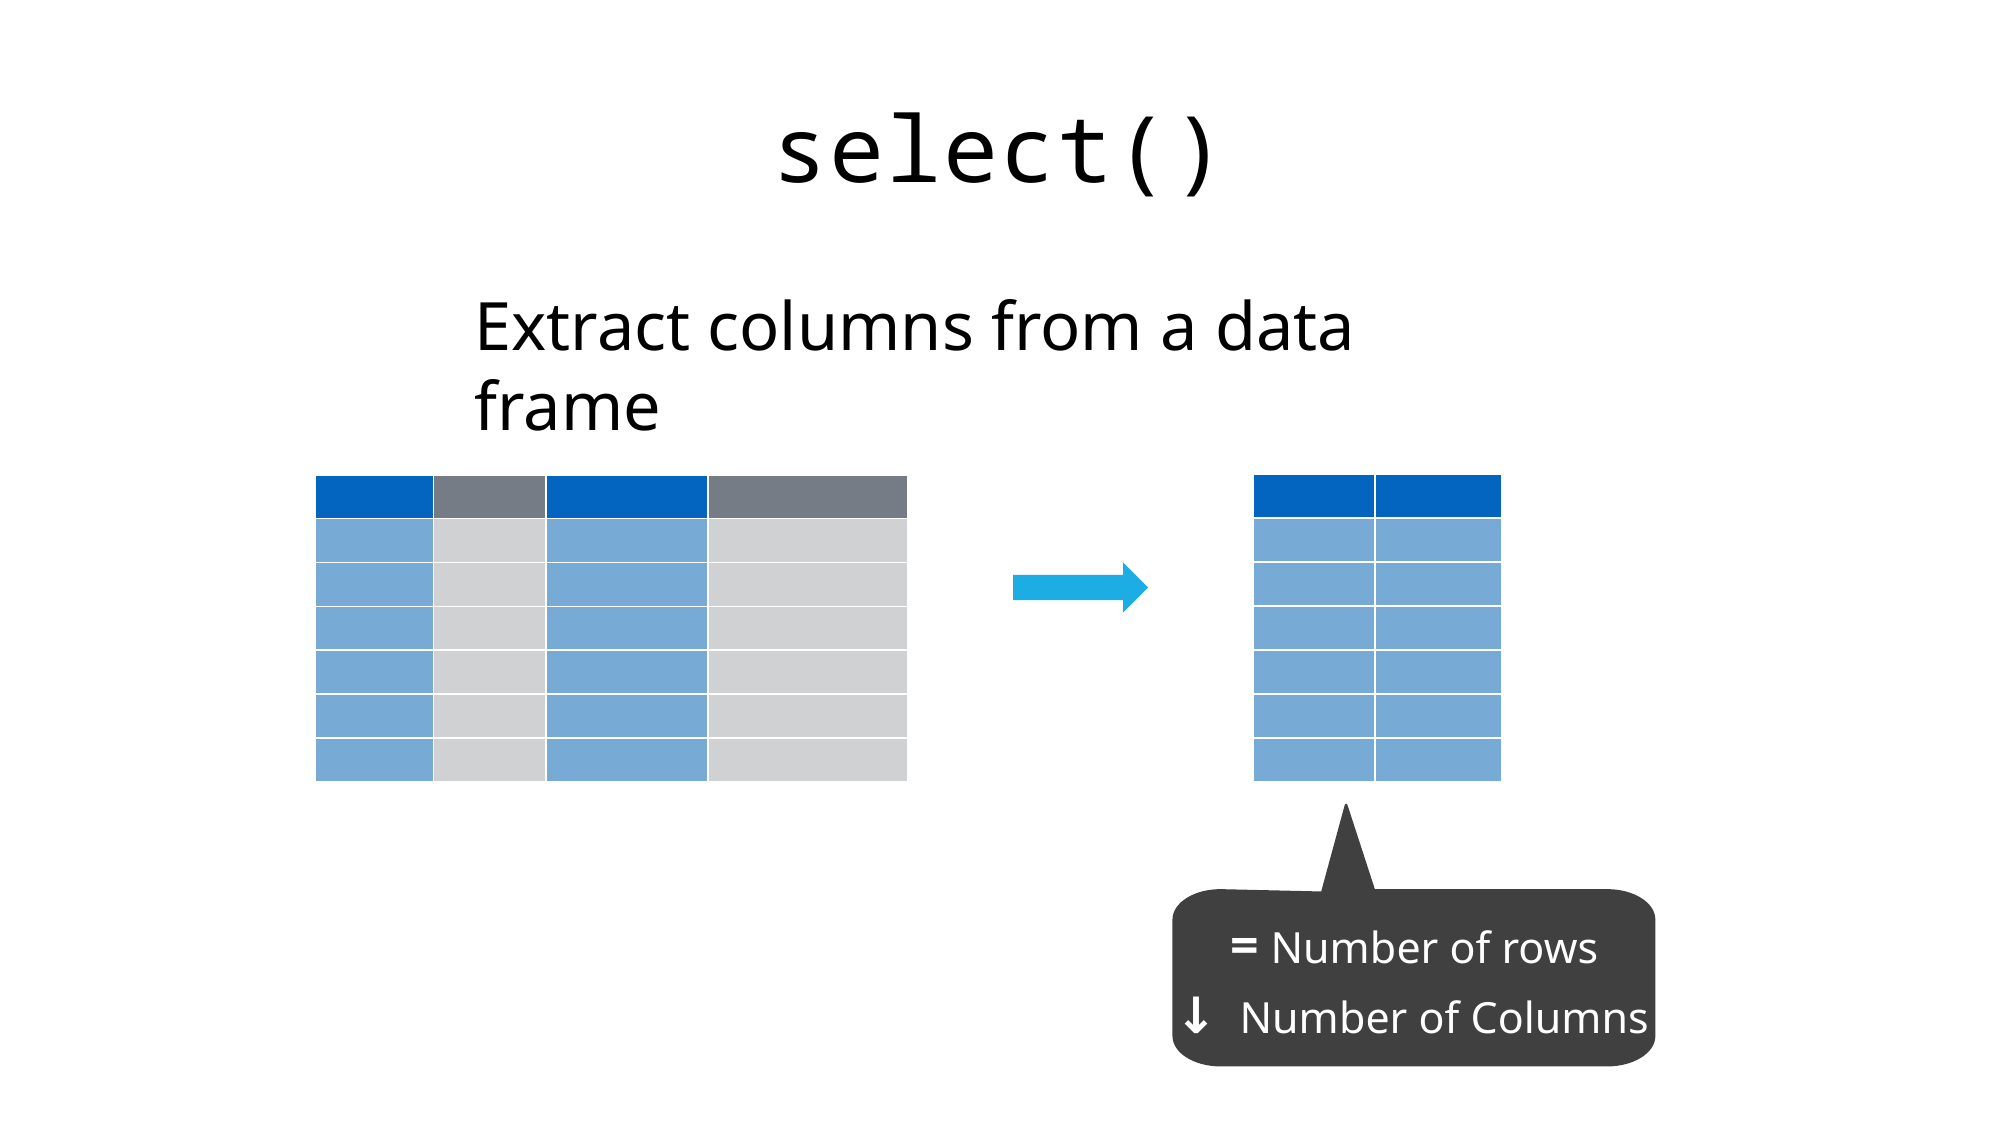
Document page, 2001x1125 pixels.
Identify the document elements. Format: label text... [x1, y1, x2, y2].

table_cell [547, 519, 707, 562]
table_cell [434, 563, 545, 606]
table_cell [1376, 563, 1501, 605]
table_cell [316, 651, 433, 693]
table_header [709, 476, 907, 518]
table_cell [1254, 651, 1374, 693]
title select() [745, 111, 1254, 240]
table_cell [316, 695, 433, 737]
text_box [1011, 561, 1150, 614]
table_cell [316, 519, 433, 562]
table_header [434, 476, 545, 518]
table_header [1254, 475, 1374, 517]
table_cell [709, 519, 907, 562]
table_cell [547, 563, 707, 606]
table_cell [1254, 563, 1374, 605]
table_cell [547, 695, 707, 737]
table_cell [547, 739, 707, 781]
table_cell [434, 695, 545, 737]
table_header [1376, 475, 1501, 517]
table_cell [709, 739, 907, 781]
table_cell [1376, 607, 1501, 649]
table_cell [434, 739, 545, 781]
table_cell [1254, 739, 1374, 781]
table_cell [1254, 519, 1374, 561]
table_cell [1376, 739, 1501, 781]
table_header [316, 476, 433, 518]
table_cell [1376, 519, 1501, 561]
text_box Extract columns from a data frame [473, 283, 1444, 475]
table_cell [1254, 607, 1374, 649]
table_cell [709, 607, 907, 649]
table_cell [434, 651, 545, 693]
table_cell [434, 607, 545, 649]
table_cell [316, 739, 433, 781]
table_cell [547, 651, 707, 693]
table_cell [1376, 651, 1501, 693]
table_cell [709, 695, 907, 737]
table_cell [316, 607, 433, 649]
table_cell [709, 563, 907, 606]
table_cell [316, 563, 433, 606]
table_header [547, 476, 707, 518]
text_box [1173, 804, 1655, 1066]
table_cell [434, 519, 545, 562]
table_cell [547, 607, 707, 649]
table_cell [709, 651, 907, 693]
table_cell [1376, 695, 1501, 737]
table_cell [1254, 695, 1374, 737]
